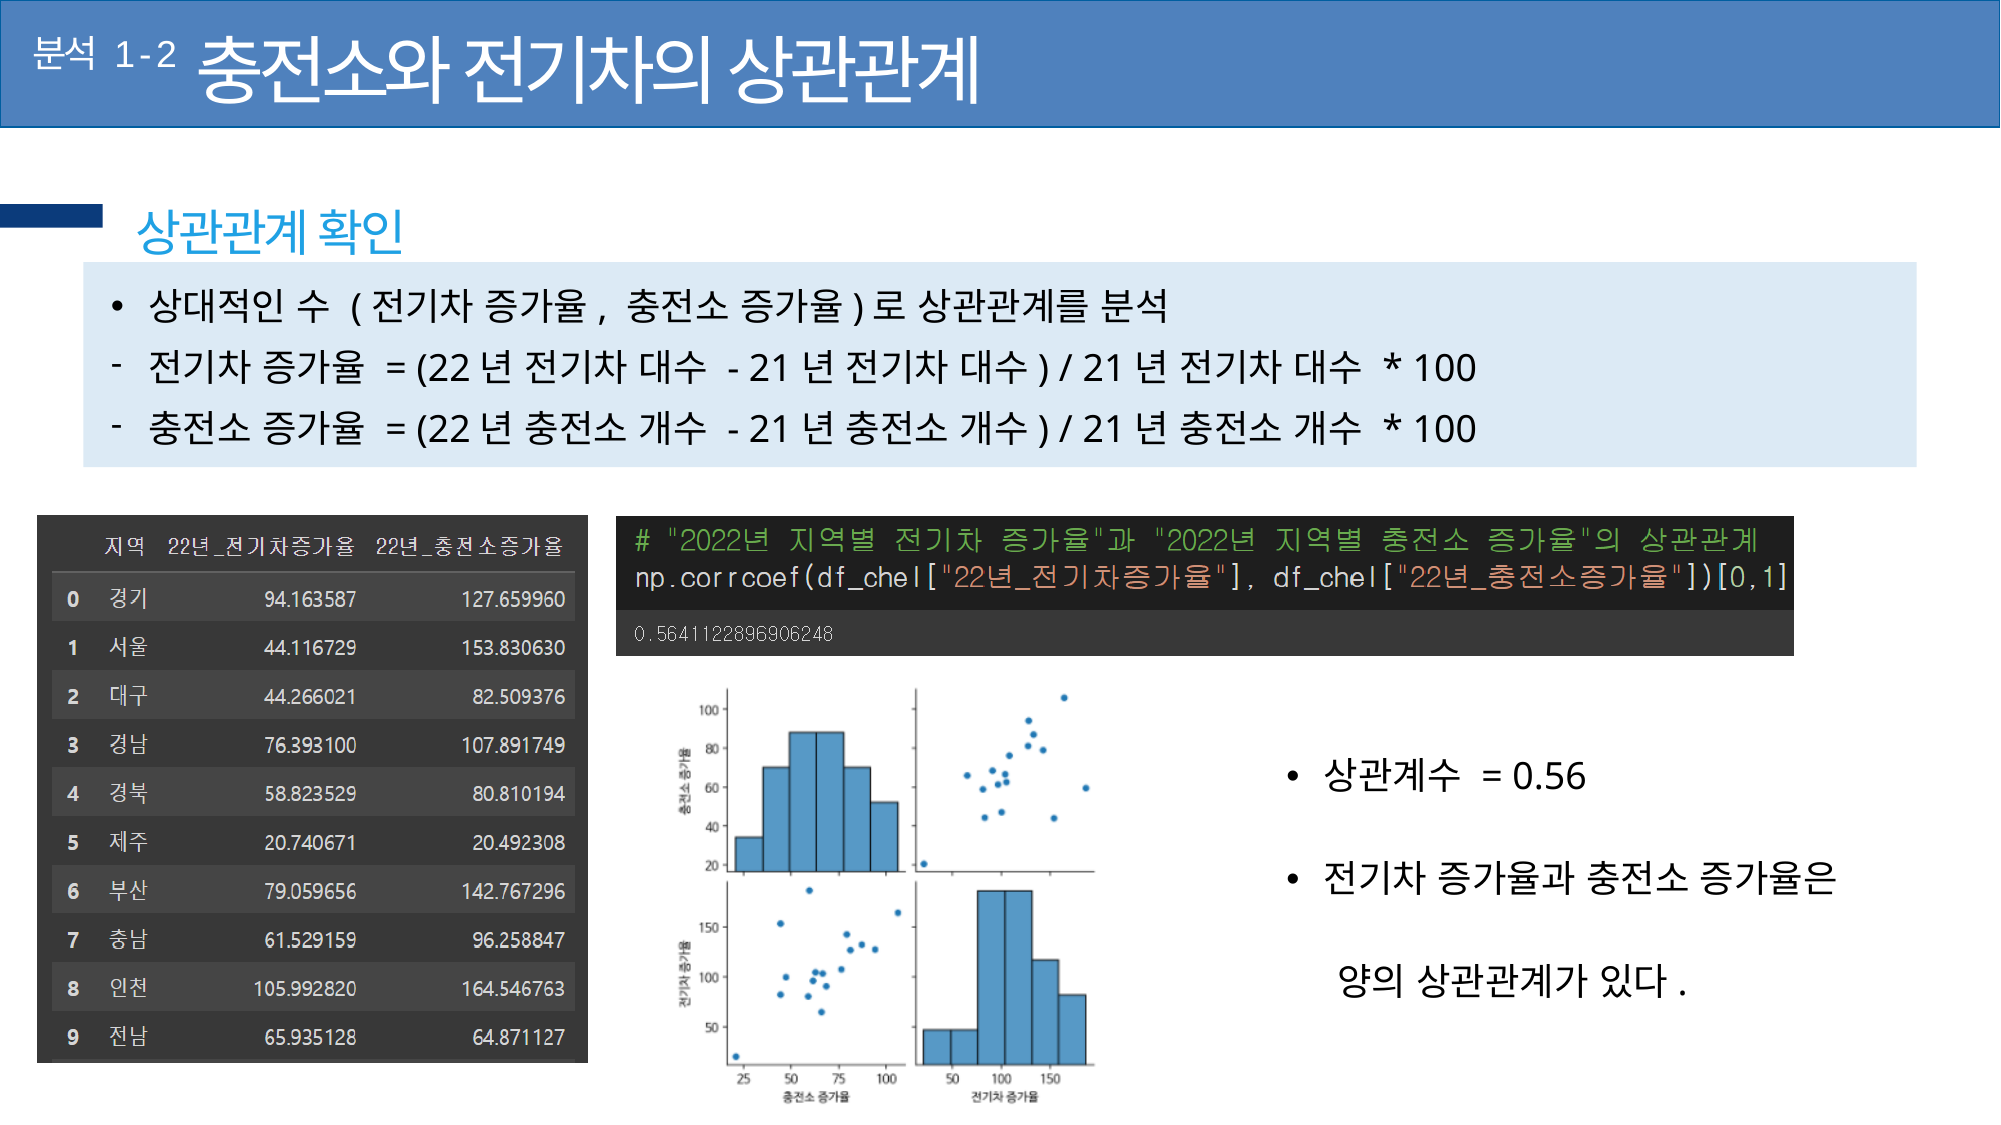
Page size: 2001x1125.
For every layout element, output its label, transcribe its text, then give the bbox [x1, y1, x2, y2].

text_box [82, 261, 1918, 468]
text_box 상관관계 확인 [135, 169, 644, 262]
text_box [0, 0, 2000, 128]
text_box 충전소와 전기차의 상관관계 [180, 16, 1000, 122]
text_box 상관계수 = 0.56 전기차 증가율과 충전소 증가율은 양의 상관관계가 있다. [1271, 750, 1917, 1034]
text_box 상대적인 수 (전기차 증가율, 충전소 증가율)로 상관관계를 분석 전기차 증가율 = (22년 전기차 대수 - 21년 전기차 대수) / 21년 전기차 대수 * 100 충전소 증가율 = (22년 충전소 개수 - 21년 충전소 개수) / 21년 충전소 개수 * 100 [95, 280, 1905, 491]
picture [616, 516, 1794, 656]
text_box 분석 1 - 2 [17, 22, 180, 83]
picture [643, 677, 1133, 1108]
picture [37, 515, 588, 1063]
